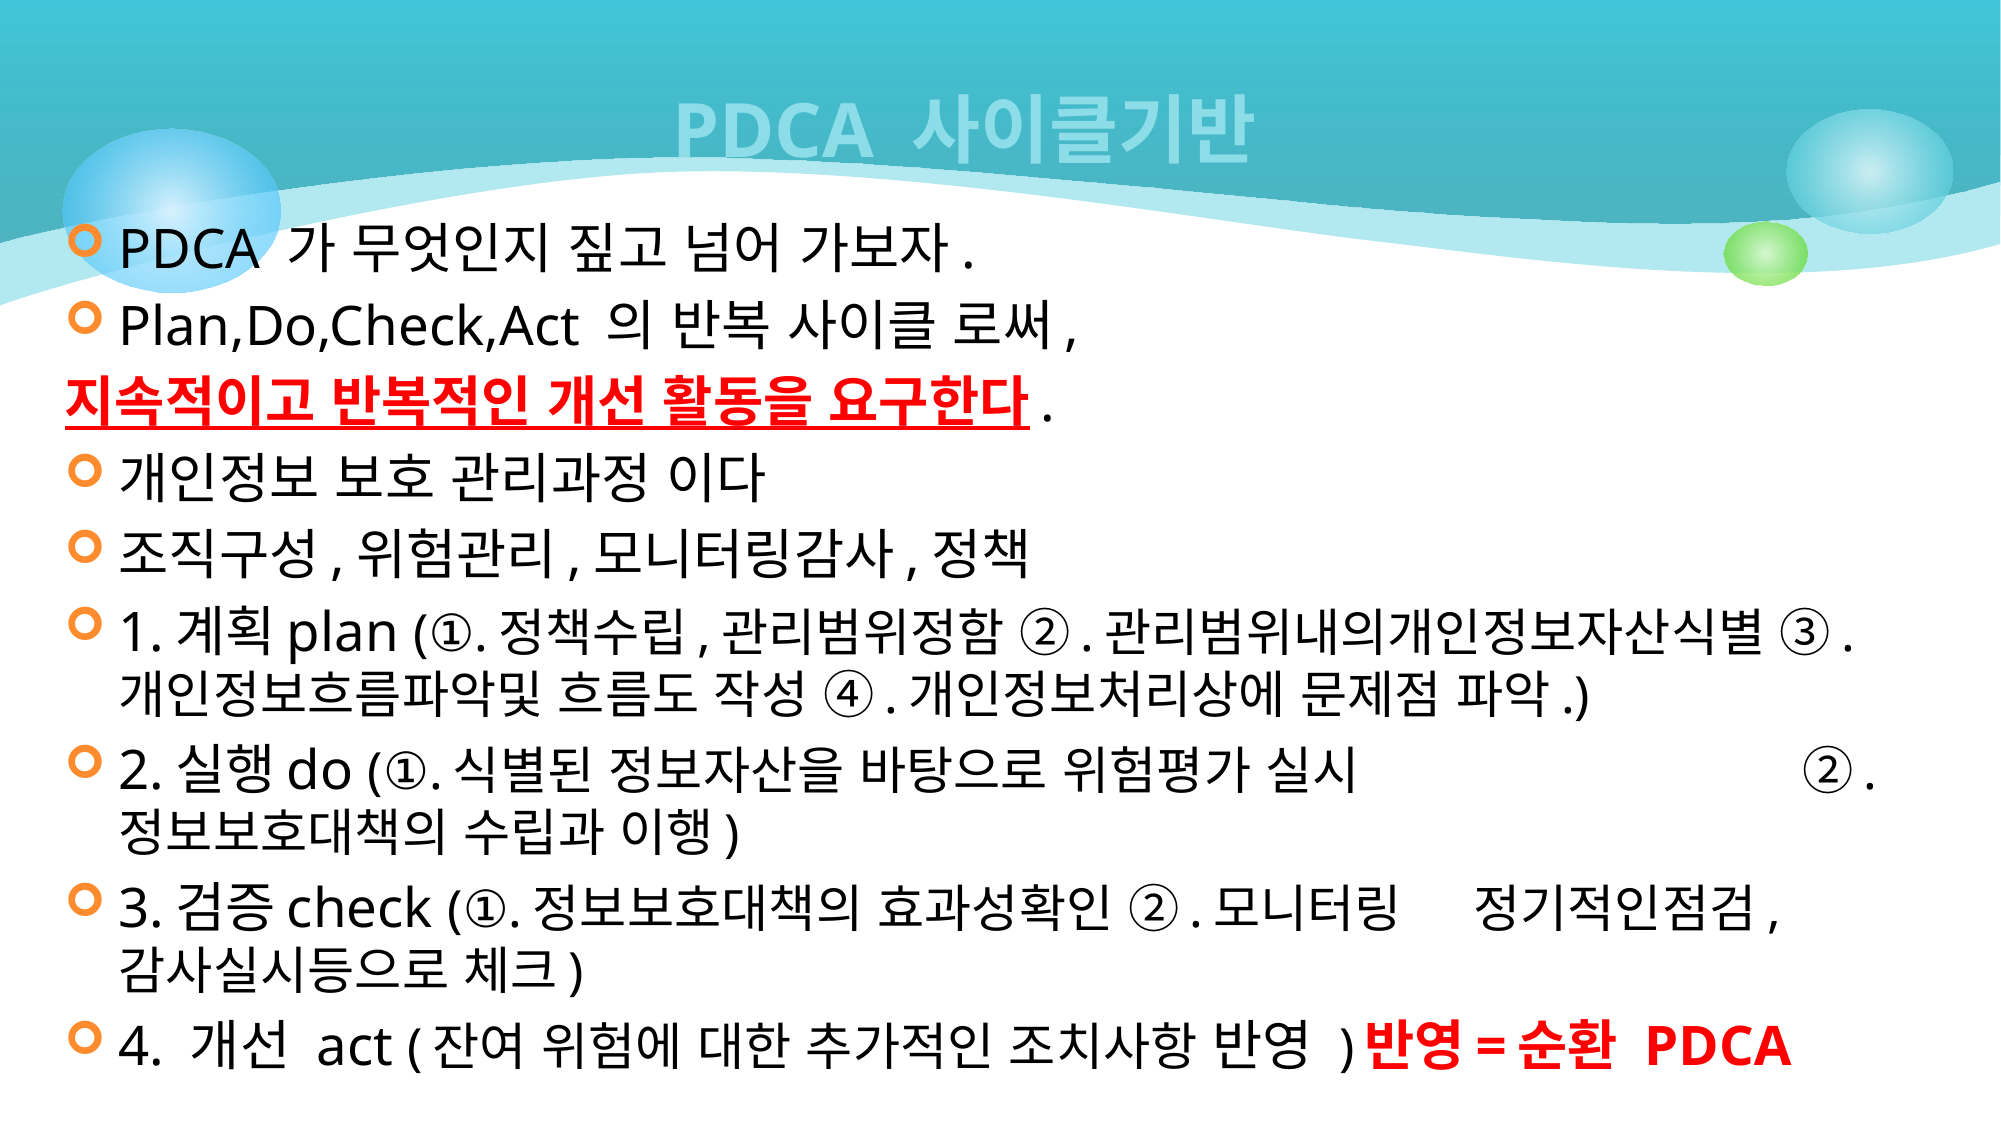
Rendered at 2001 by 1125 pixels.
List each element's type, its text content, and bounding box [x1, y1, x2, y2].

title PDCA 사이클기반 [102, 18, 1828, 236]
list PDCA 가 무엇인지 짚고 넘어 가보자. Plan,Do,Check,Act 의 반복 사이클 로써, 지속적이고 반복적인 개선 활동을 요구한다. 개인정보 보호 관리과정 이다 조직구성,위험관리,모니터링감사,정책 1.계획plan (①.정책수립,관리범위정함 ②.관리범위내의개인정보자산식별 ③.개인정보흐름파악및 흐름도 작성 ④.개인정보처리상에 문제점 파악.) 2.실행do (①.식별된 정보자산을 바탕으로 위험평가 실시 ②.정보보호대책의 수립과 이행) 3.검증check (①.정보보호대책의 효과성확인 ②.모니터링 정기적인점검,감사실시등으로 체크) 4. 개선 act (잔여 위험에 대한 추가적인 조치사항 반영 )반영=순환 PDCA [49, 206, 1949, 1090]
